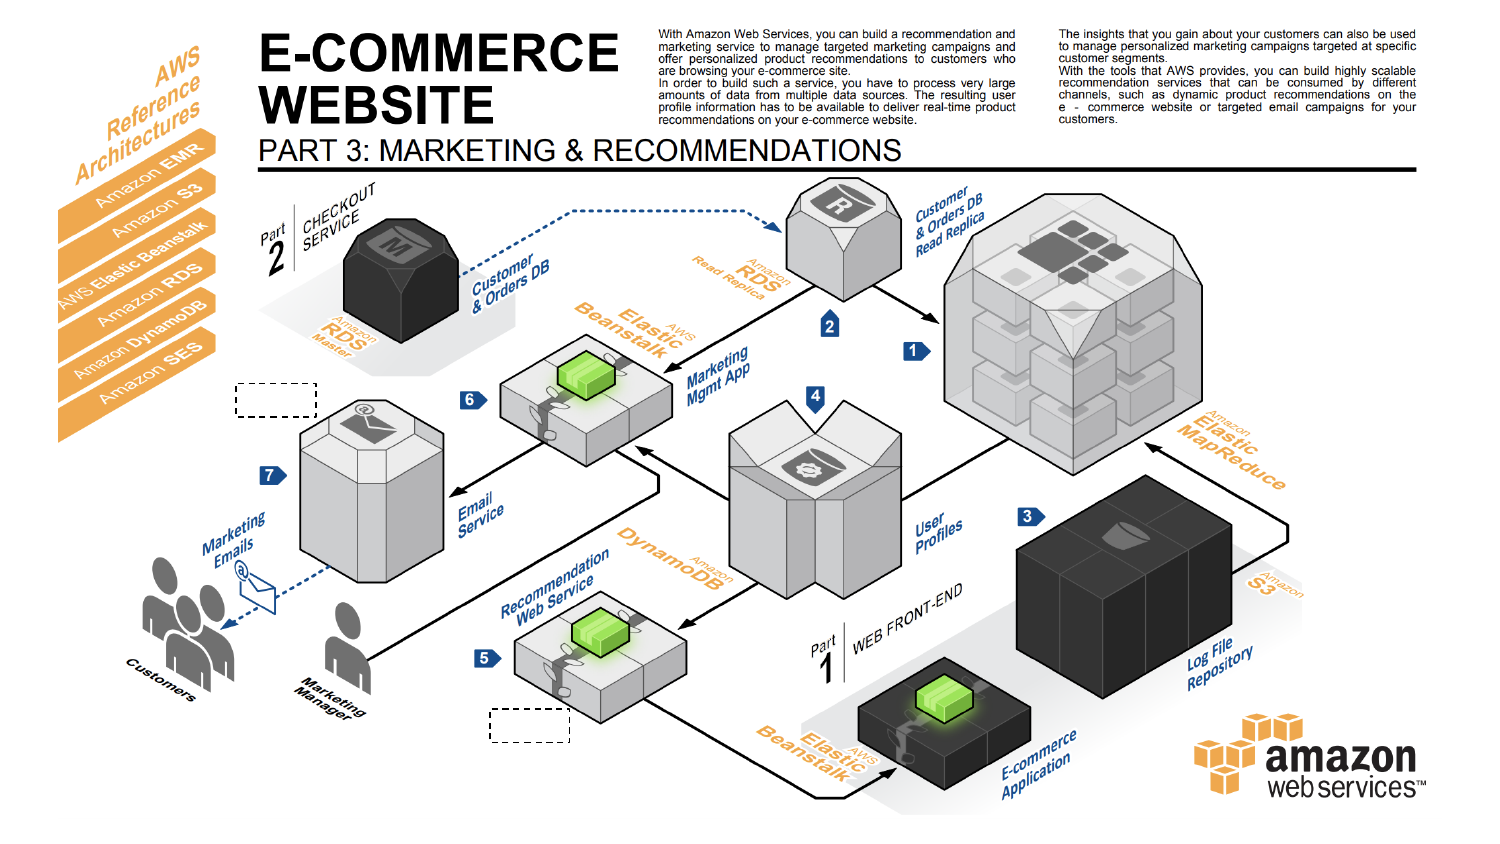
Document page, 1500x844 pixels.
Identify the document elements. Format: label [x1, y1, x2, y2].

picture [57, 24, 1443, 819]
